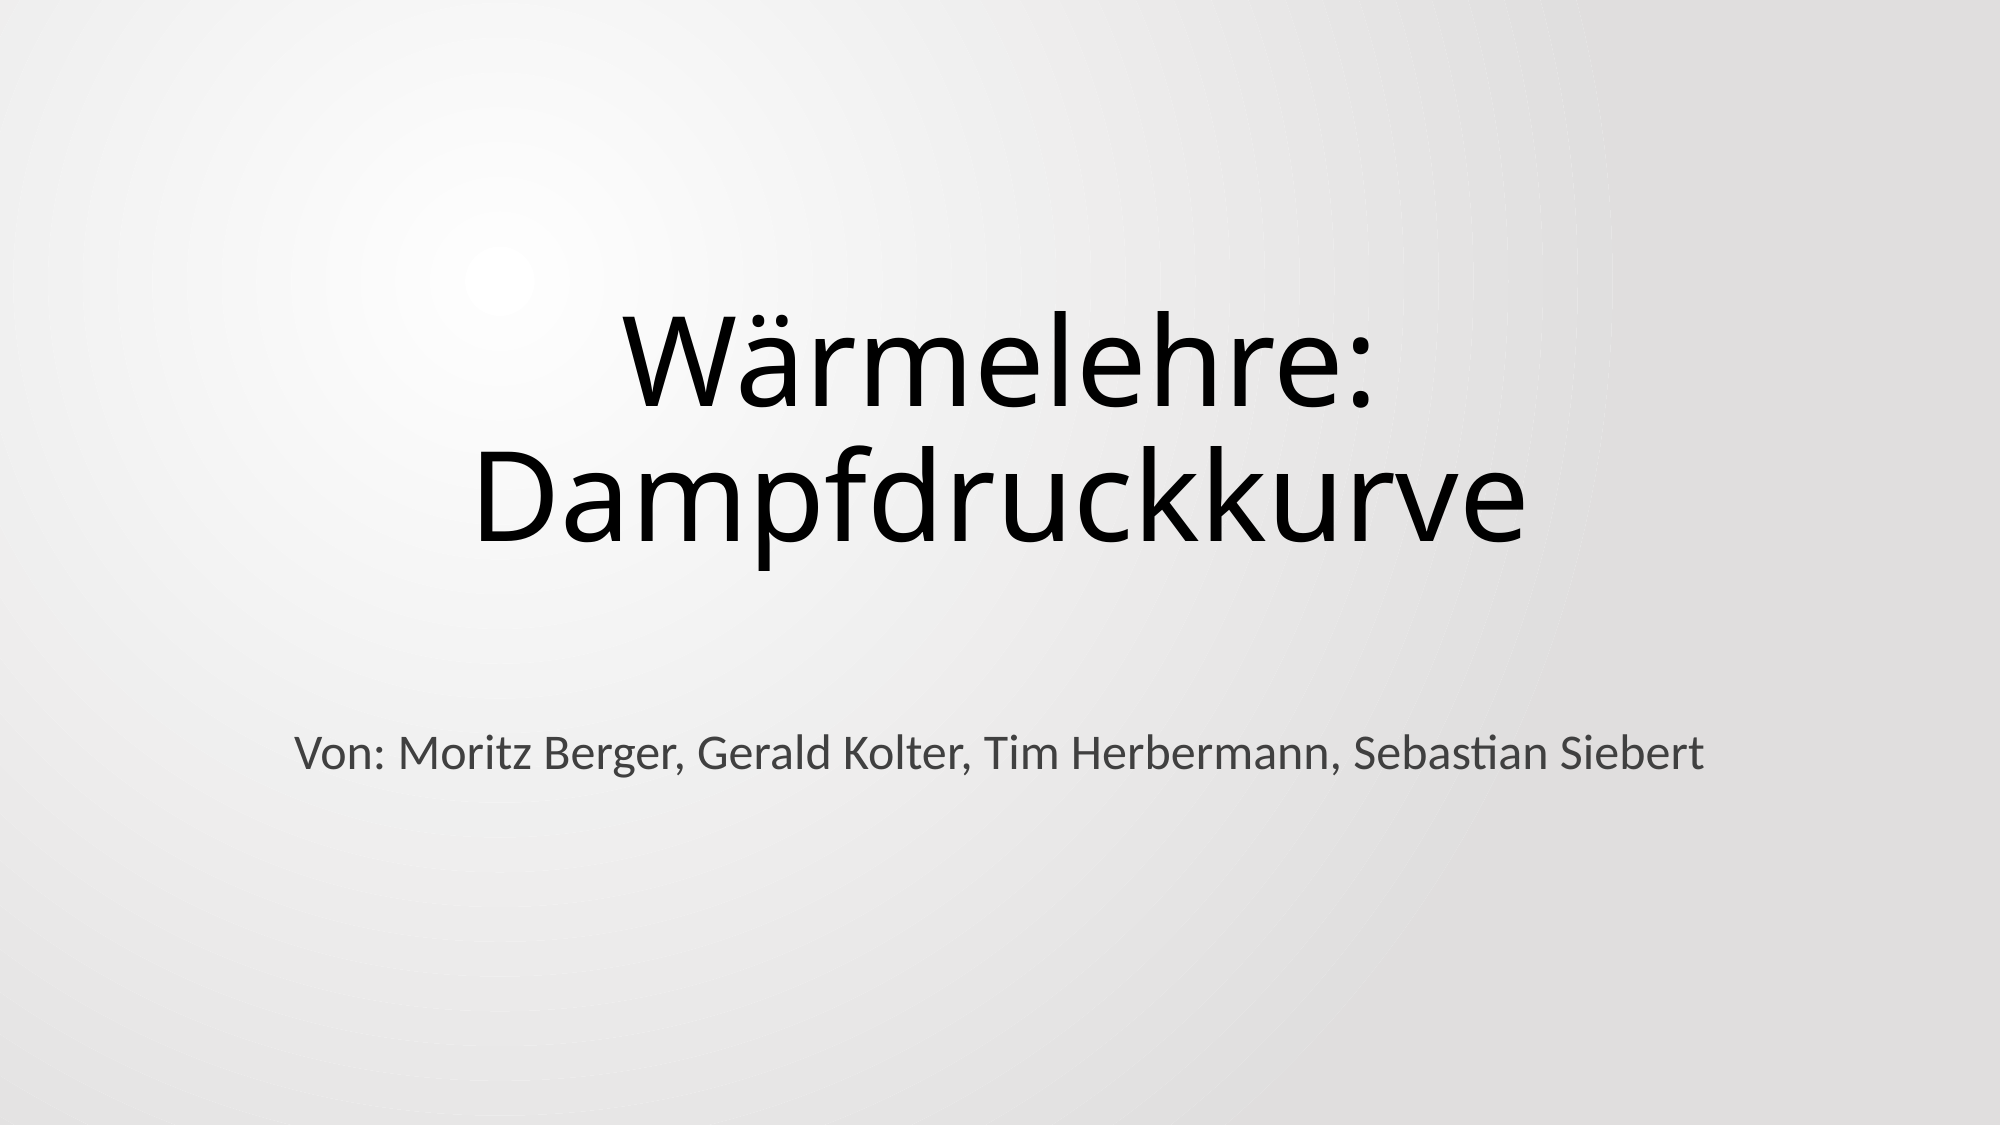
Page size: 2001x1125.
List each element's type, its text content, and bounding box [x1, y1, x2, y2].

subtitle Von: Moritz Berger, Gerald Kolter, Tim Herbermann, Sebastian Siebert [249, 719, 1750, 991]
title Wärmelehre: Dampfdruckkurve [249, 184, 1750, 577]
